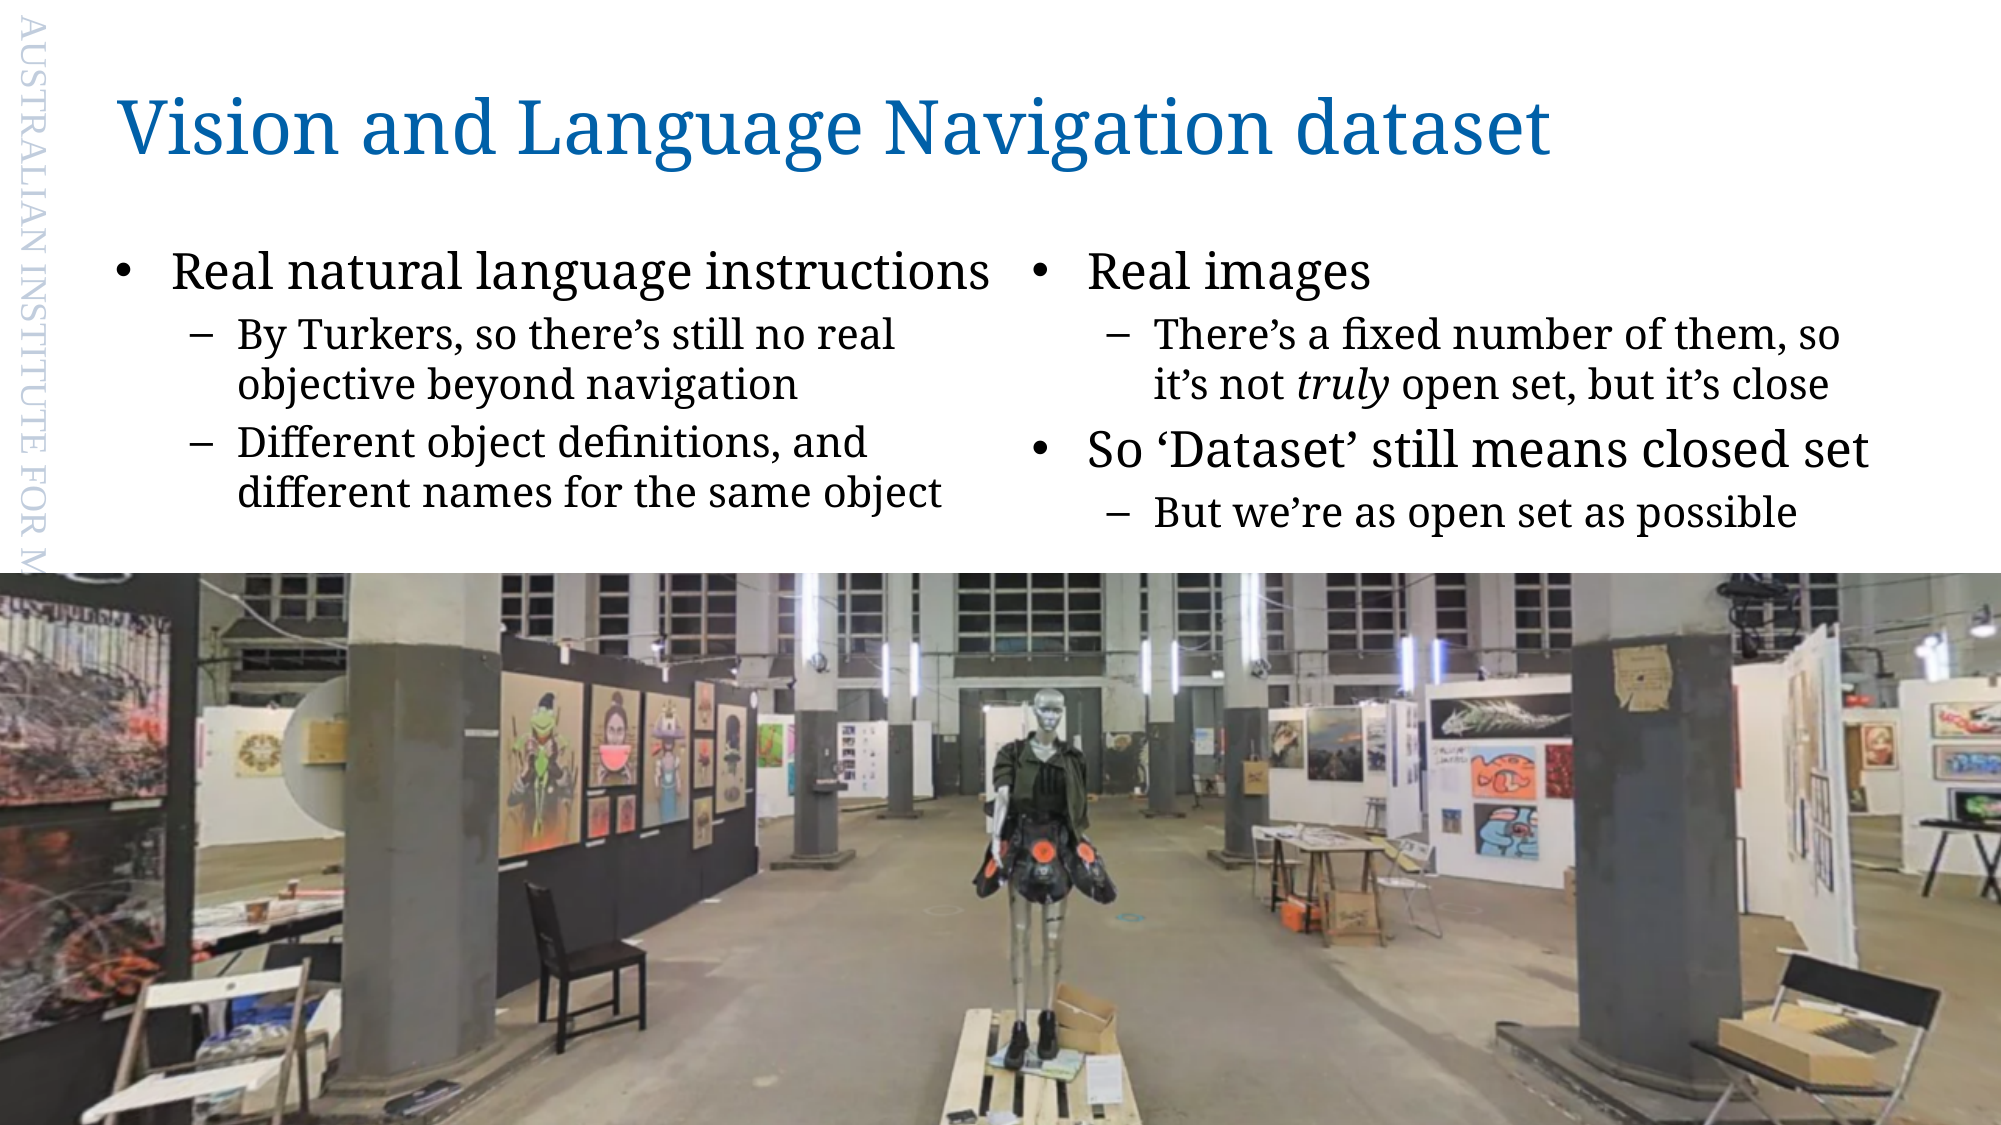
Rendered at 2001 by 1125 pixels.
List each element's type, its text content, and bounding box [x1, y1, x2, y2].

list Real images There’s a fixed number of them, so it’s not truly open set, but it’s close So ‘Dataset’ still means closed set But we’re as open set as possible [1016, 231, 1900, 572]
picture [0, 573, 2001, 1125]
title Vision and Language Navigation dataset [102, 54, 1903, 194]
list Real natural language instructions By Turkers, so there’s still no real objective beyond navigation Different object definitions, and different names for the same object [99, 231, 1016, 572]
